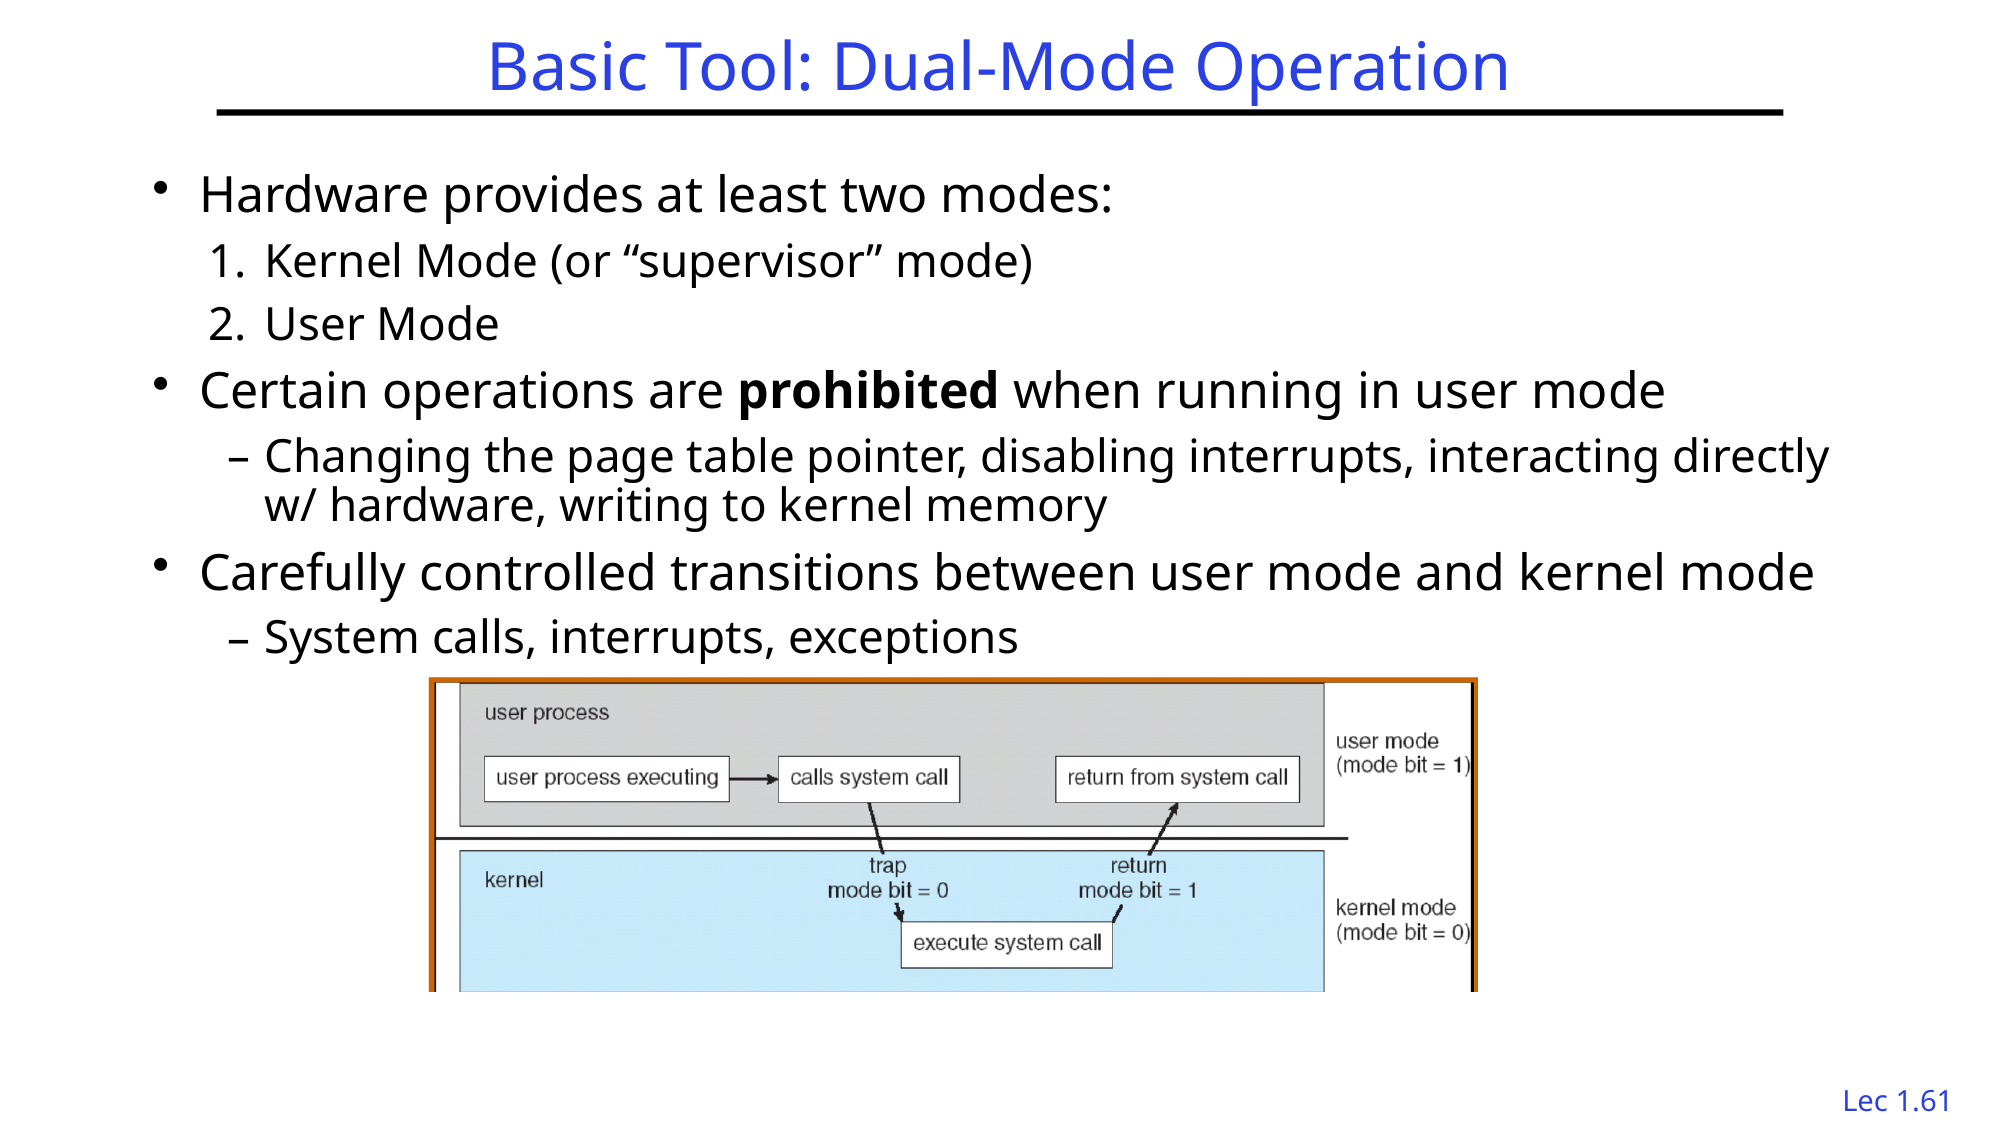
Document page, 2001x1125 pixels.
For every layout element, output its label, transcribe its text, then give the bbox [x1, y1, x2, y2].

picture [427, 675, 1479, 992]
title Basic Tool: Dual-Mode Operation [216, 24, 1784, 113]
list Hardware provides at least two modes: Kernel Mode (or “supervisor” mode) User Mode Certain operations are prohibited when running in user mode Changing the page table pointer, disabling interrupts, interacting directly w/ hardware, writing to kernel memory Carefully controlled transitions between user mode and kernel mode System calls, interrupts, exceptions [137, 162, 1863, 675]
